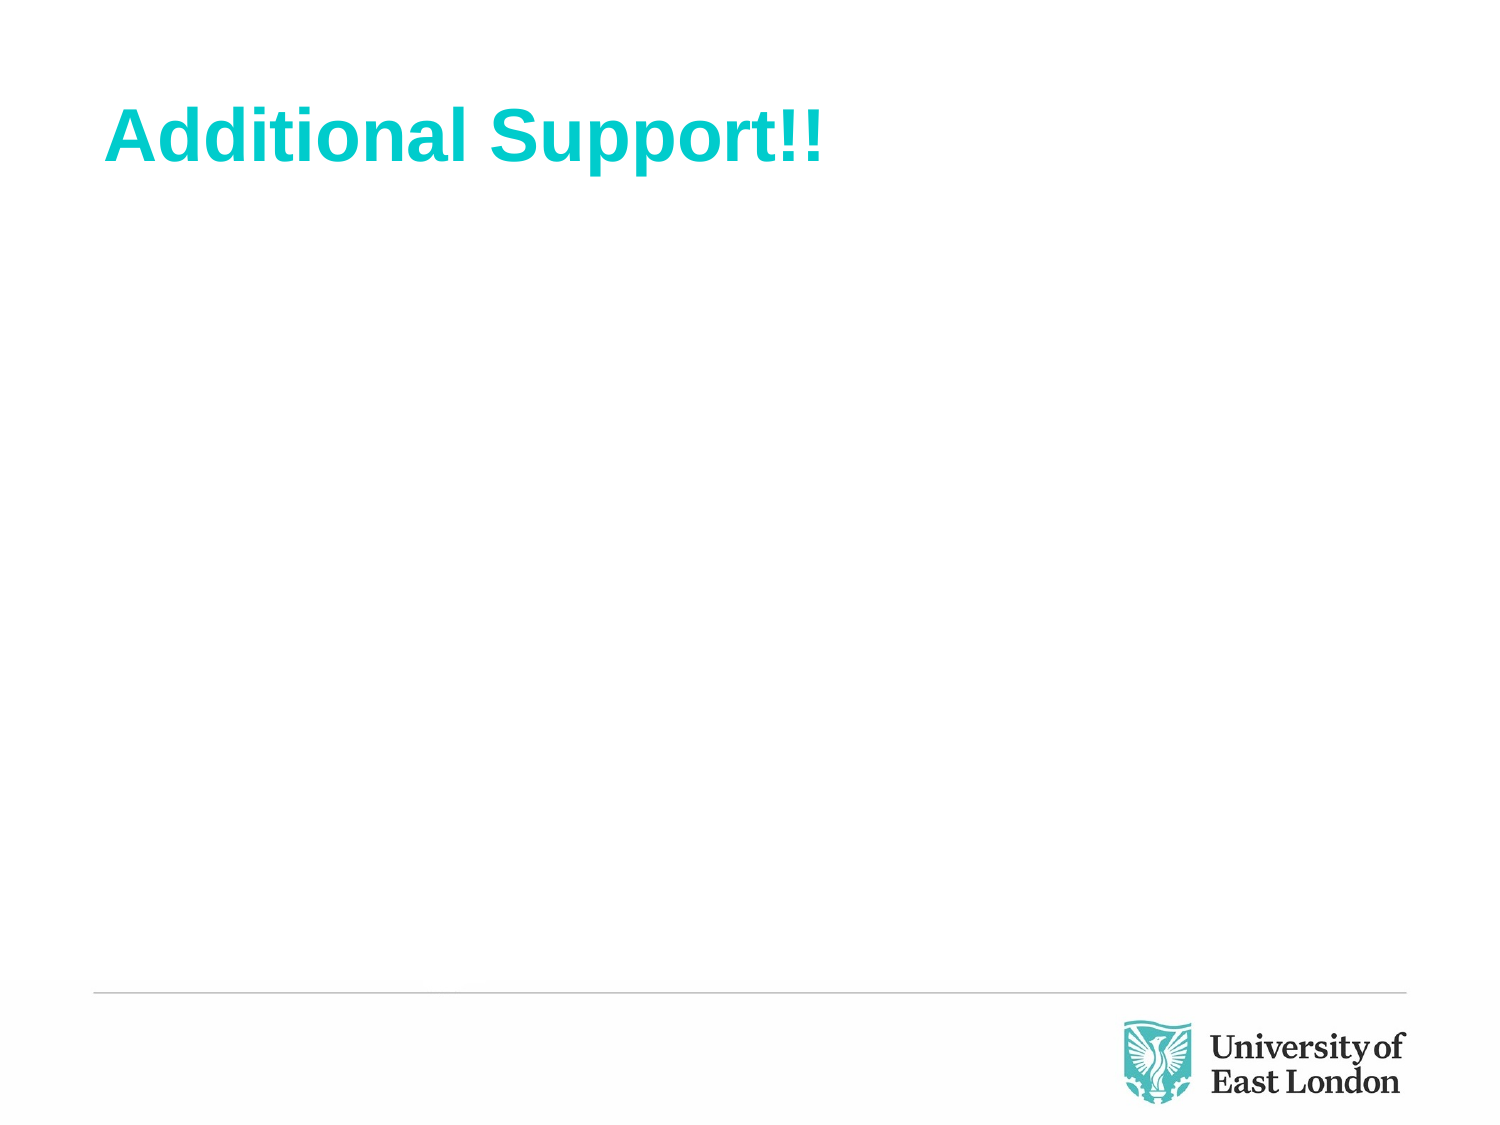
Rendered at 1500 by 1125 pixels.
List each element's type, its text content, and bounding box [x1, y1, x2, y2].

title Additional Support!! [88, 50, 1471, 213]
picture [0, 980, 1500, 1125]
